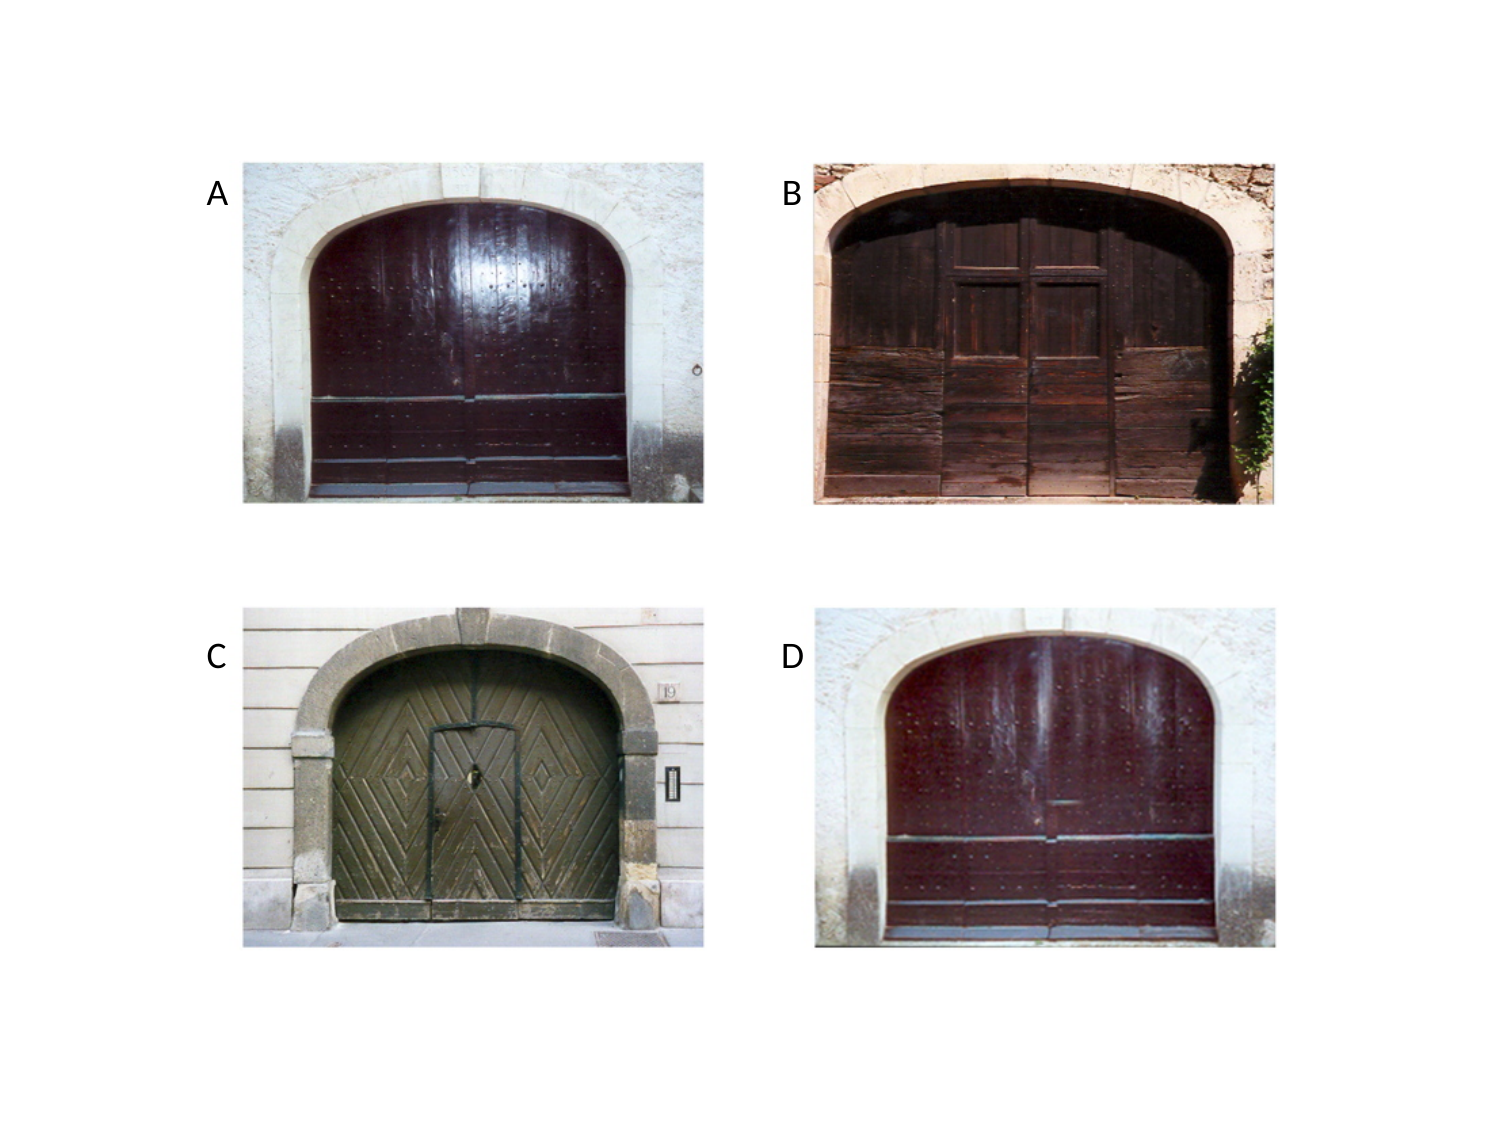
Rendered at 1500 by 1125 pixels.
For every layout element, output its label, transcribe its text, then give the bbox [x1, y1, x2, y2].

picture [229, 605, 718, 952]
text_box A [191, 160, 228, 221]
text_box D [766, 623, 795, 684]
text_box B [767, 160, 799, 221]
picture [229, 160, 718, 508]
picture [801, 160, 1289, 508]
text_box C [191, 623, 224, 684]
picture [801, 605, 1289, 952]
